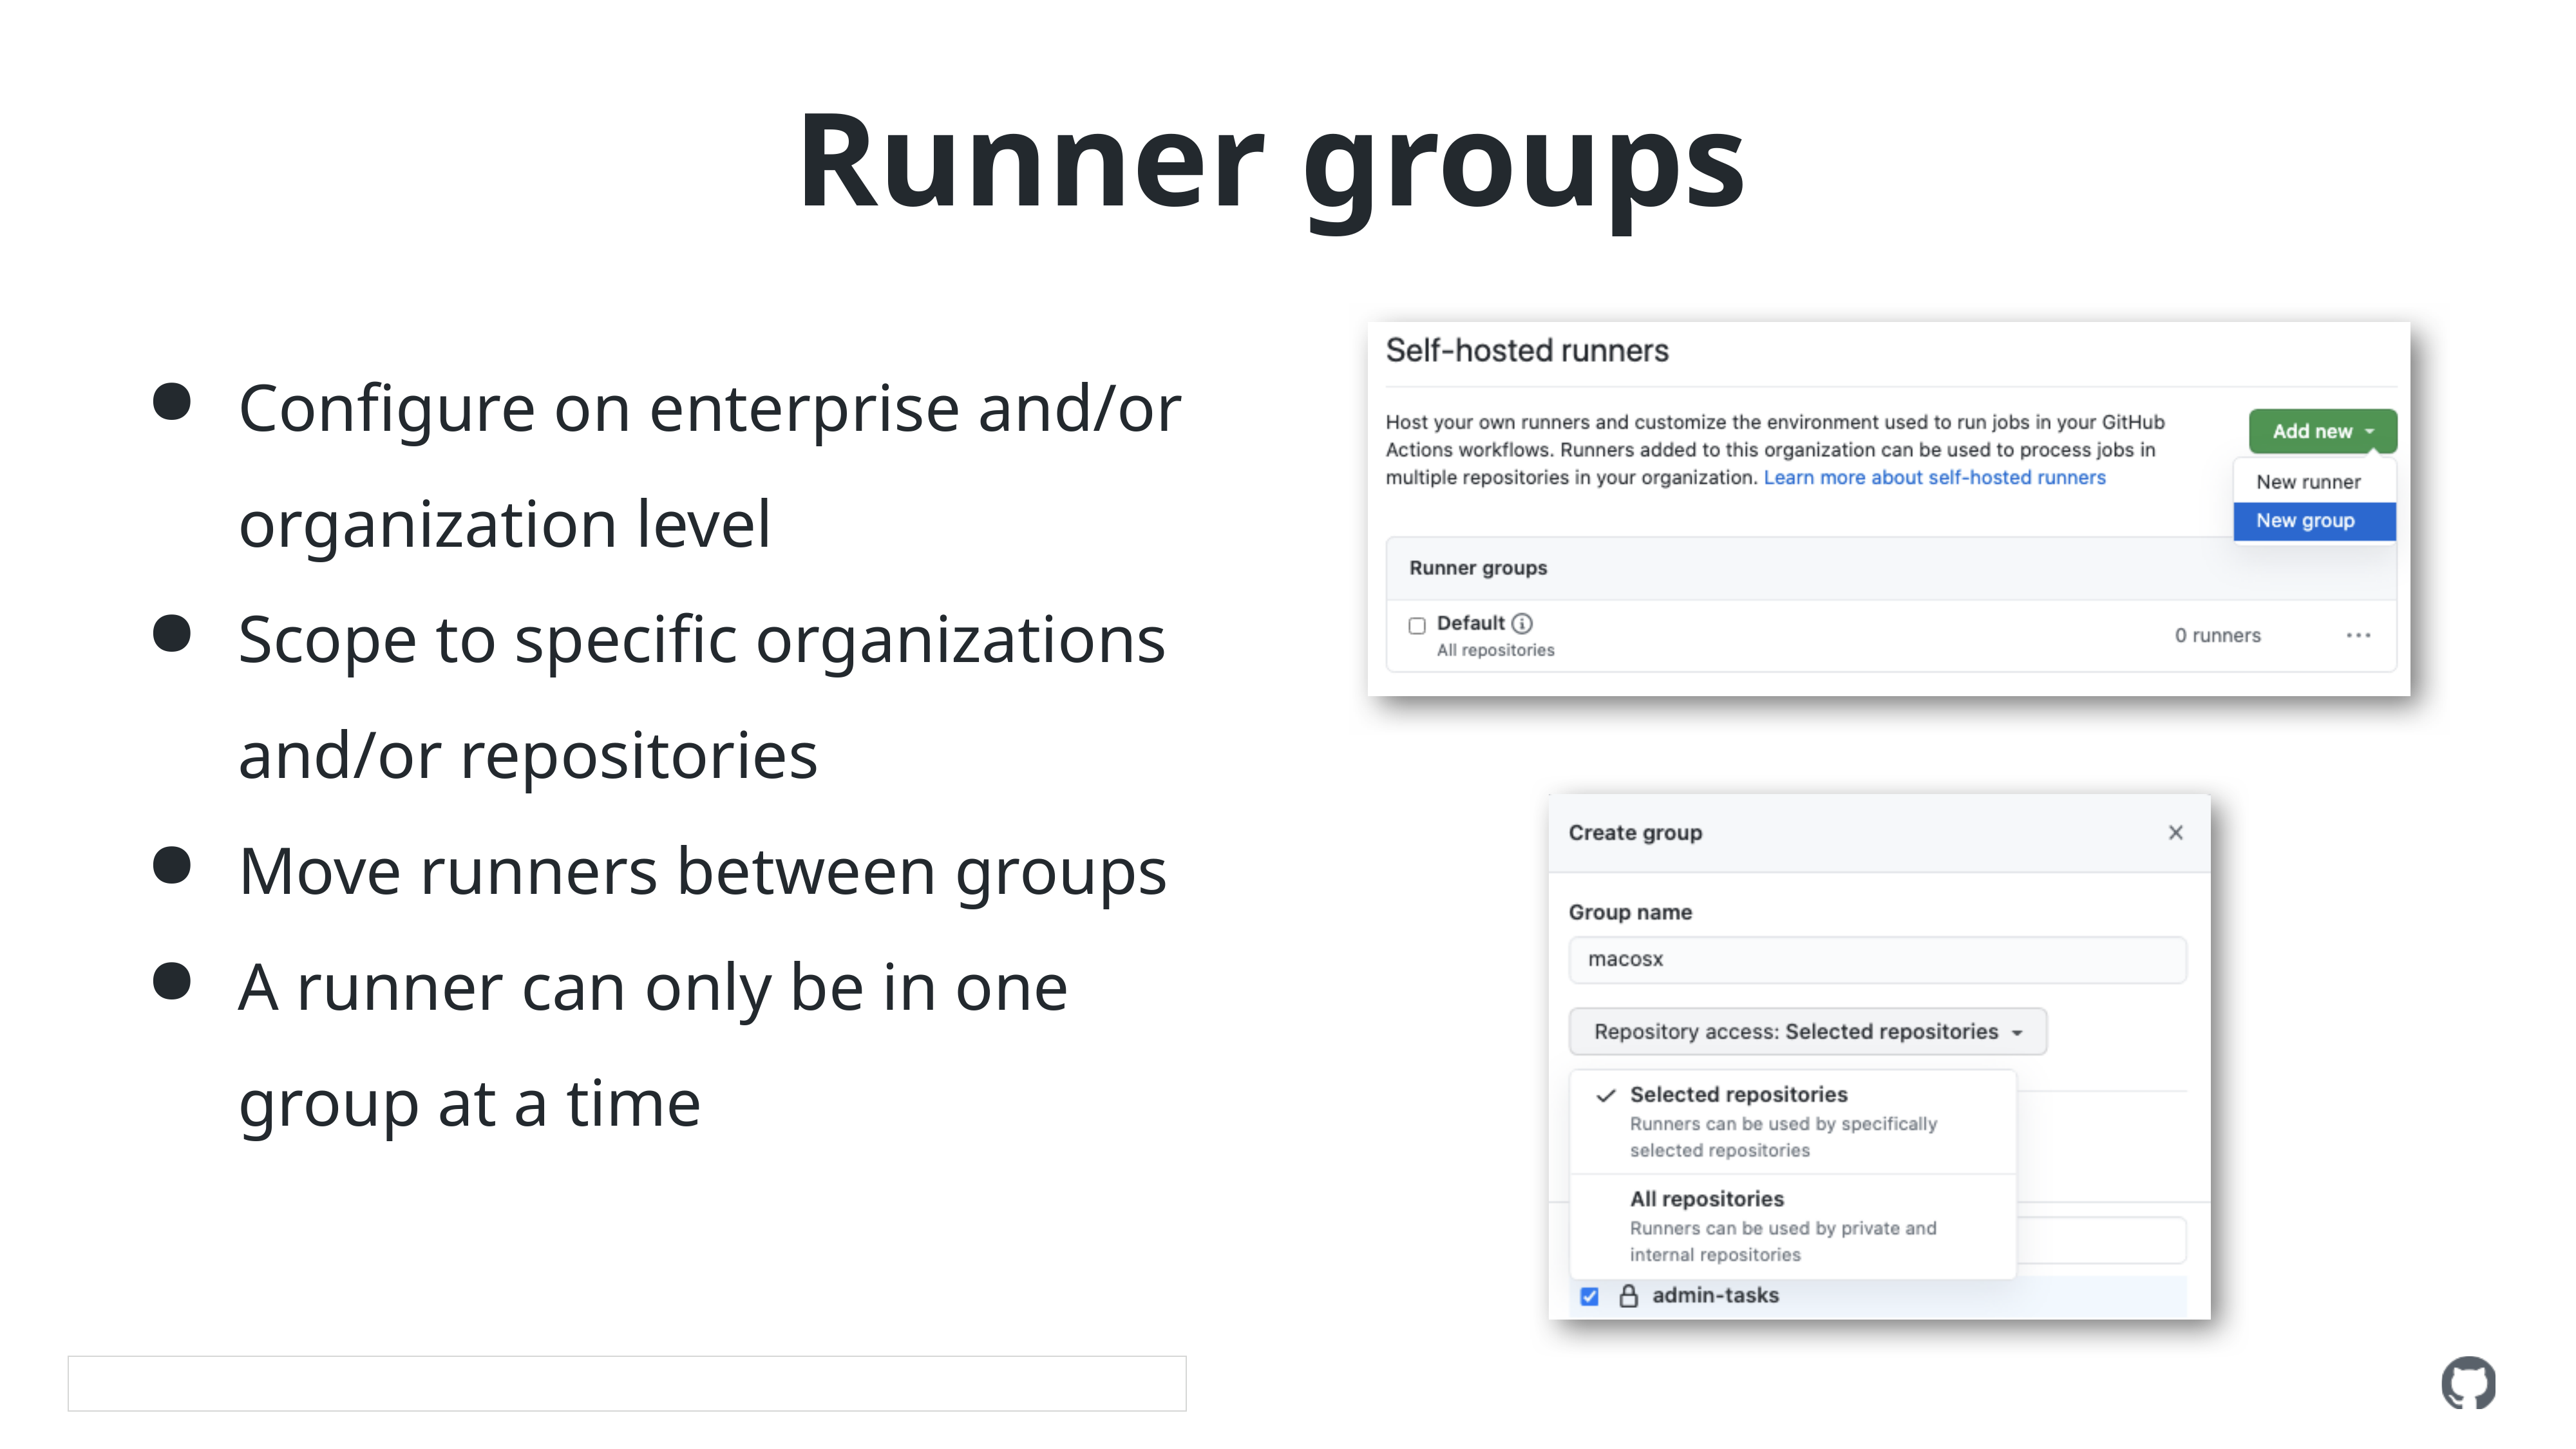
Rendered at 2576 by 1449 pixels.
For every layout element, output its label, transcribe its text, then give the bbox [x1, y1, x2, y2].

title Configure on enterprise and/or organization level Scope to specific organizations and/or repositories Move runners between groups A runner can only be in one group at a time [103, 322, 1258, 1449]
picture [1368, 322, 2411, 696]
picture [1549, 794, 2211, 1320]
title Runner groups [0, 50, 2576, 259]
